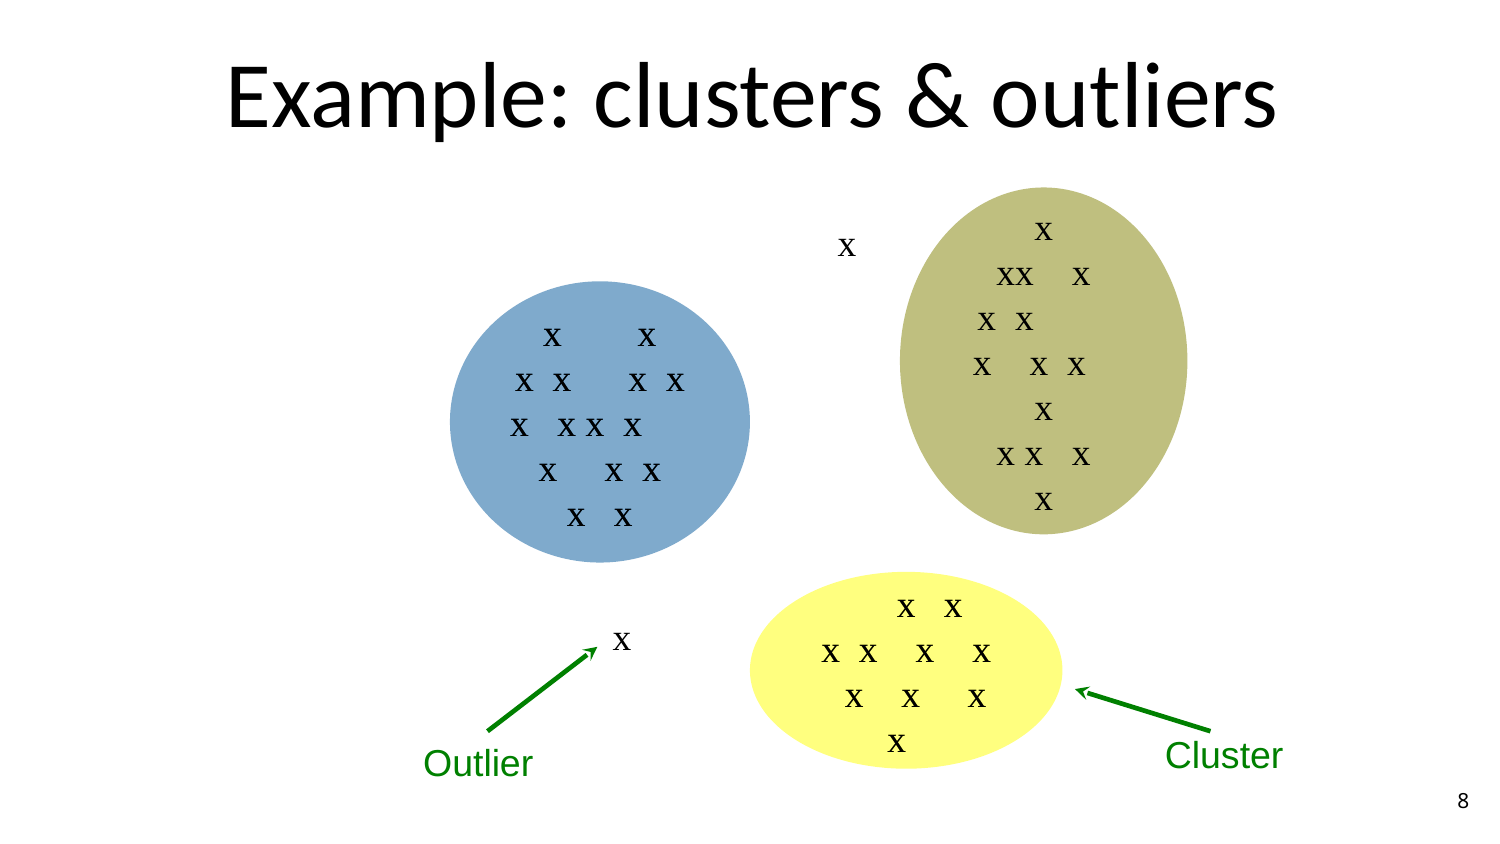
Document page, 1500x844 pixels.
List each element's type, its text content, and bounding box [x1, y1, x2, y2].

slide_number ‹#› [1394, 769, 1484, 834]
title Example: clusters & outliers [49, 50, 1448, 130]
text_box x [822, 211, 878, 268]
text_box x xx x x x x x x x x x x x [899, 187, 1188, 535]
text_box x x x x x x x x x x x x x x x [449, 281, 750, 563]
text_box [1074, 688, 1301, 769]
text_box x x x x x x x x x x [749, 571, 1063, 769]
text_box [407, 646, 598, 777]
text_box x [597, 605, 653, 662]
